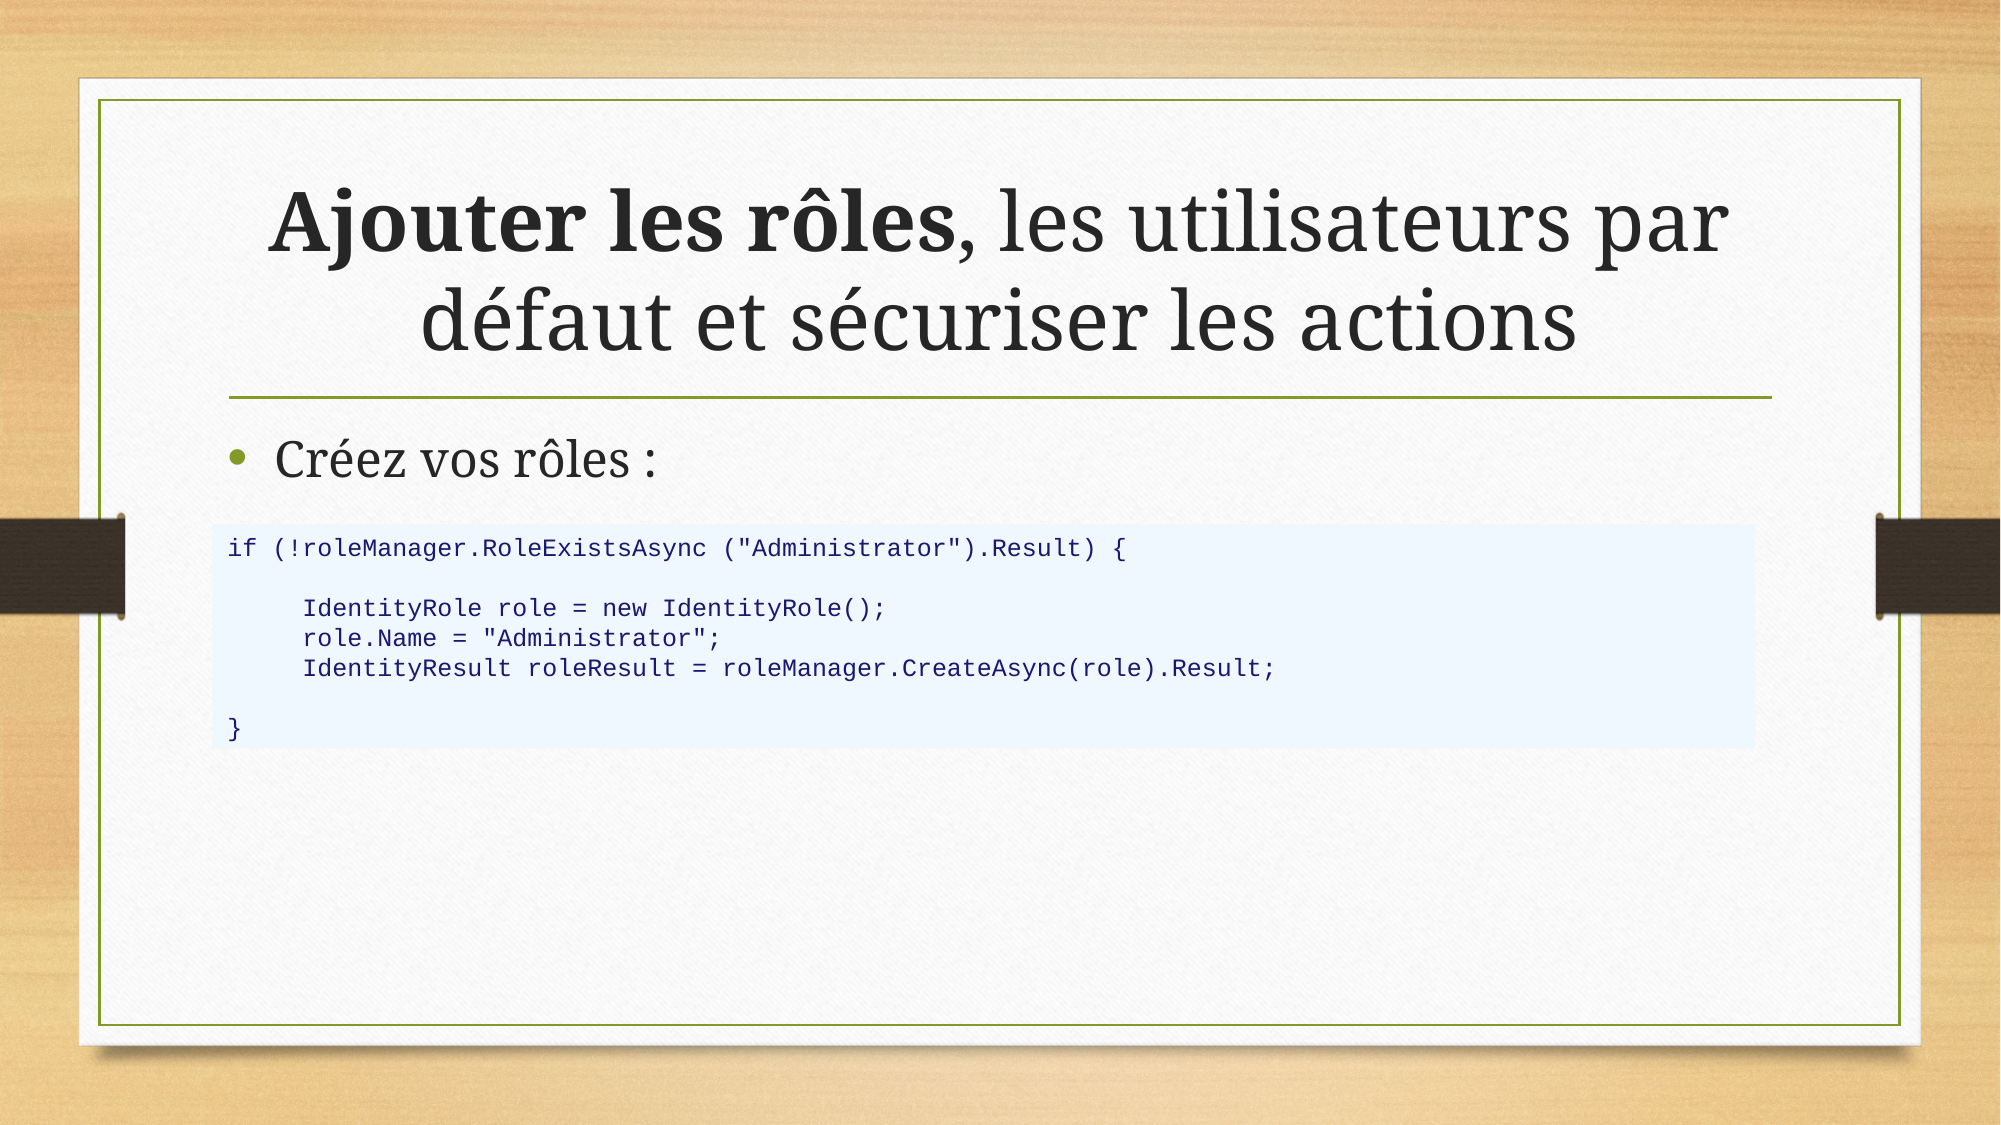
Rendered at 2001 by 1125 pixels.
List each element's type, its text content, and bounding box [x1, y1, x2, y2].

list Créez vos rôles : [212, 419, 1788, 964]
picture [0, 0, 2001, 1125]
title Ajouter les rôles, les utilisateurs par défaut et sécuriser les actions [212, 161, 1788, 375]
text_box if (!roleManager.RoleExistsAsync ("Administrator").Result) { IdentityRole role = new IdentityRole(); role.Name = "Administrator"; IdentityResult roleResult = roleManager.CreateAsync(role).Result; } [212, 524, 1756, 749]
